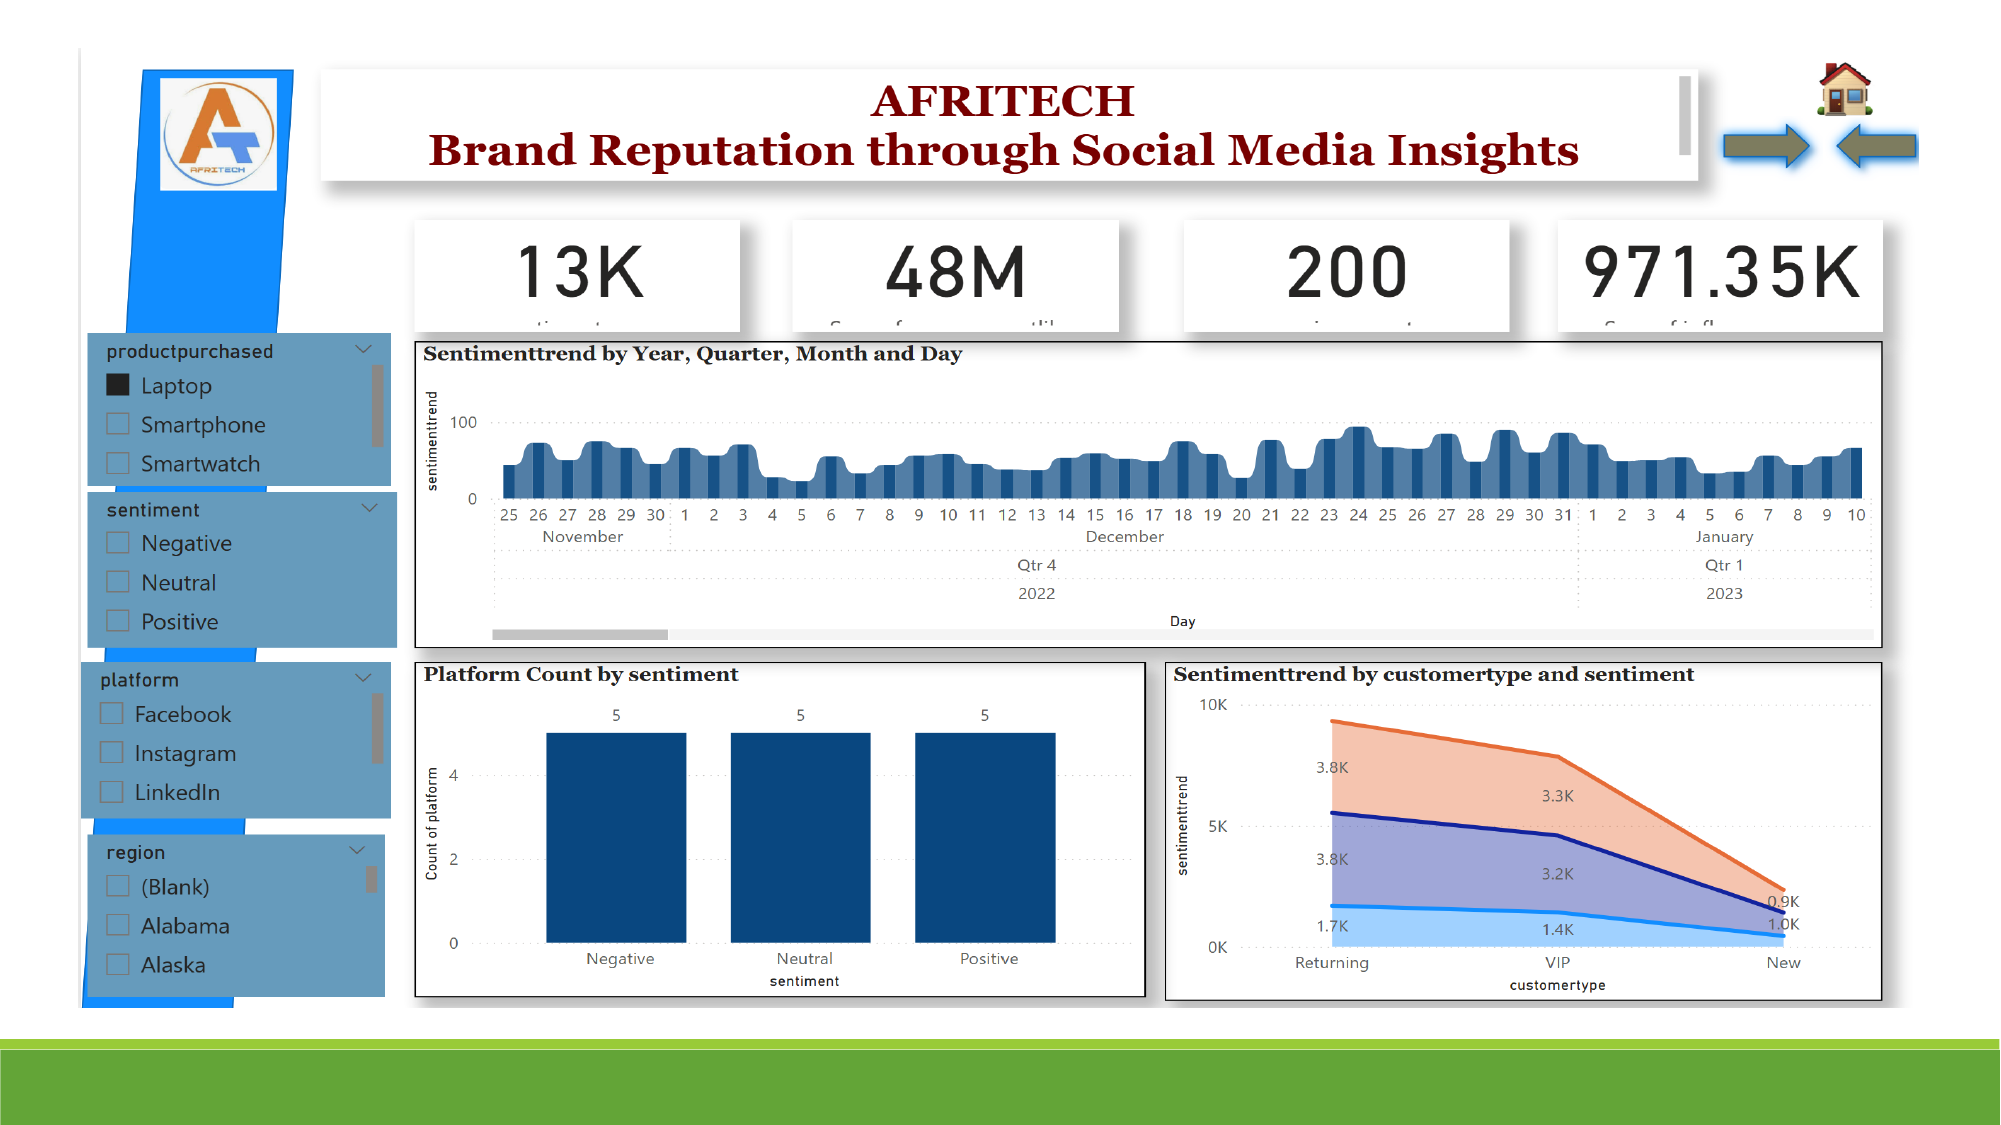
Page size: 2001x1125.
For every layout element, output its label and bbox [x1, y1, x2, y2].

picture [77, 47, 1920, 1008]
